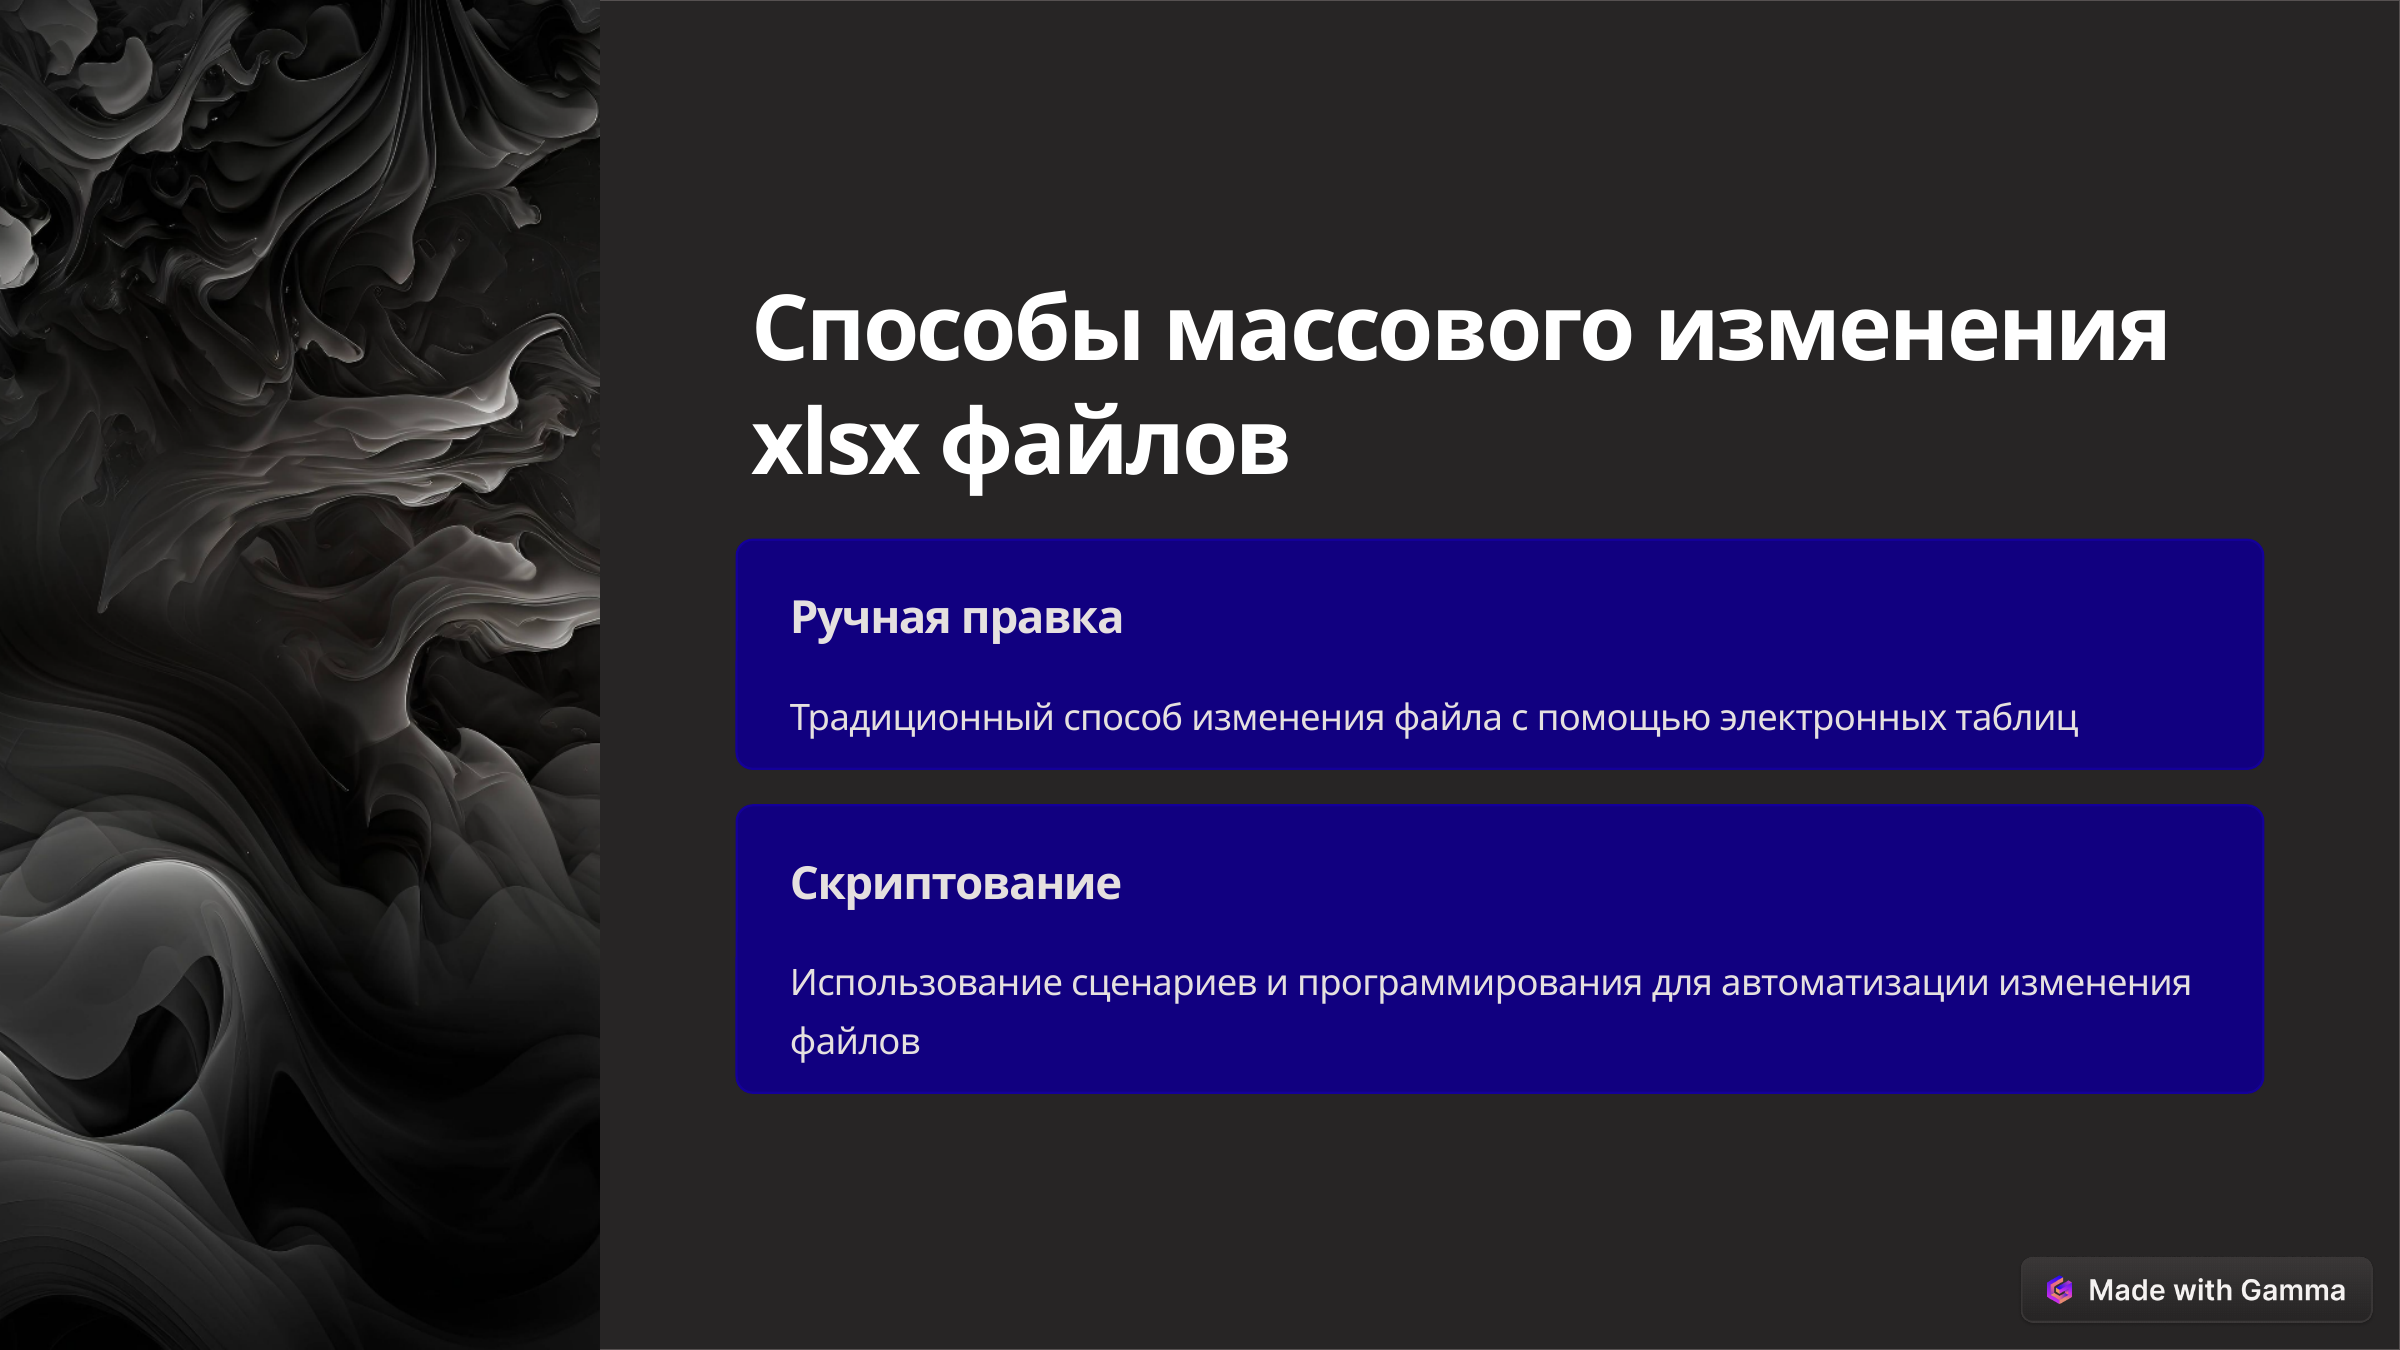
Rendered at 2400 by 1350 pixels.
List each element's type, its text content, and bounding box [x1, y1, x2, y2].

text_box [600, 0, 2400, 1350]
text_box [736, 805, 2264, 1093]
text_box [736, 539, 2264, 769]
picture [2008, 1244, 2385, 1335]
text_box Традиционный способ изменения файла с помощью электронных таблиц [775, 671, 2225, 731]
text_box Ручная правка [775, 578, 1140, 636]
picture [0, 0, 600, 1350]
text_box Скриптование [775, 843, 1140, 901]
text_box Способы массового изменения xlsx файлов [736, 257, 2264, 485]
text_box Использование сценариев и программирования для автоматизации изменения файлов [775, 937, 2225, 1054]
